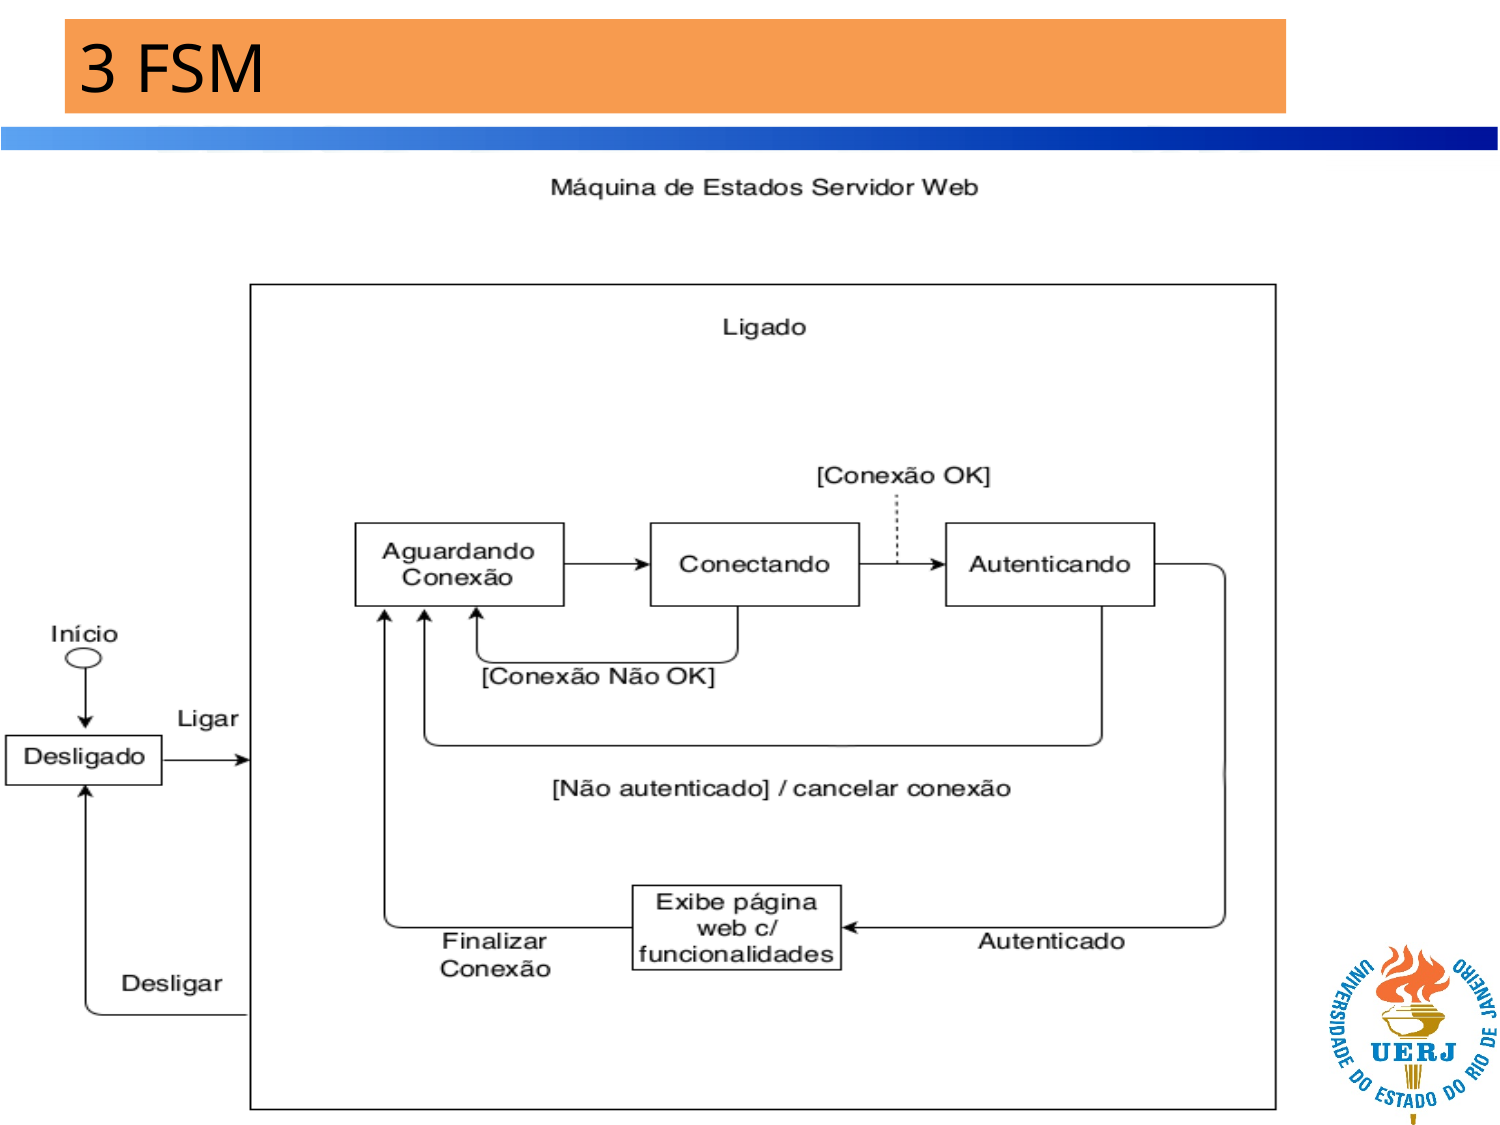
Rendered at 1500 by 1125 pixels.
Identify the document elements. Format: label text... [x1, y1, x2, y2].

picture [0, 125, 1500, 1125]
text_box 3 FSM [64, 19, 1287, 114]
picture [1328, 942, 1497, 1125]
